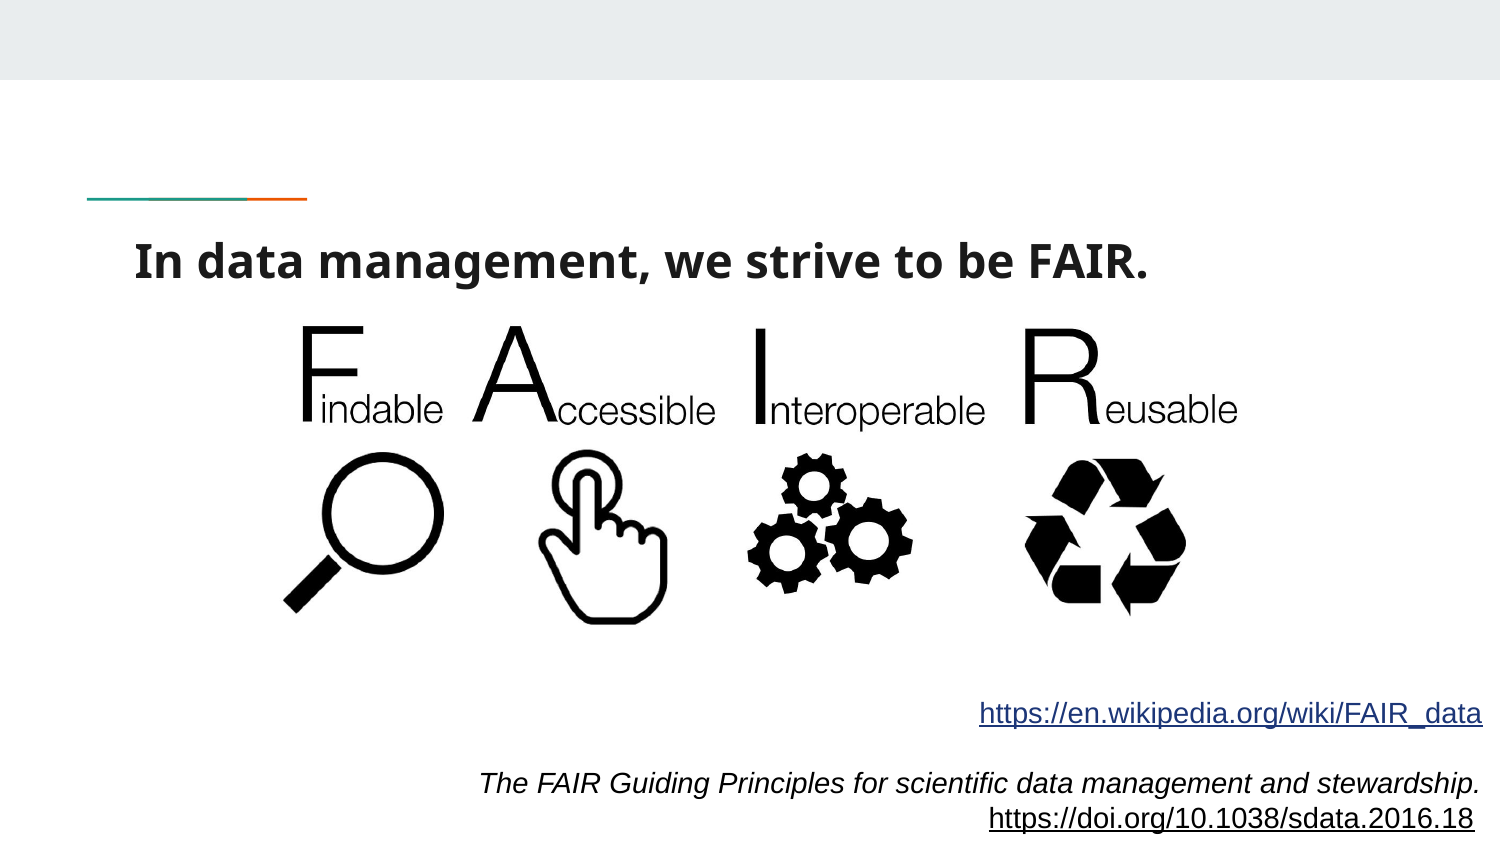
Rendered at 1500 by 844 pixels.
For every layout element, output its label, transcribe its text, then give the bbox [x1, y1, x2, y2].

title In data management, we strive to be FAIR. [119, 216, 1381, 305]
picture [236, 301, 1264, 651]
text_box https://en.wikipedia.org/wiki/FAIR_data The FAIR Guiding Principles for scientific data management and stewardship. https://doi.org/10.1038/sdata.2016.18 [463, 687, 1498, 842]
